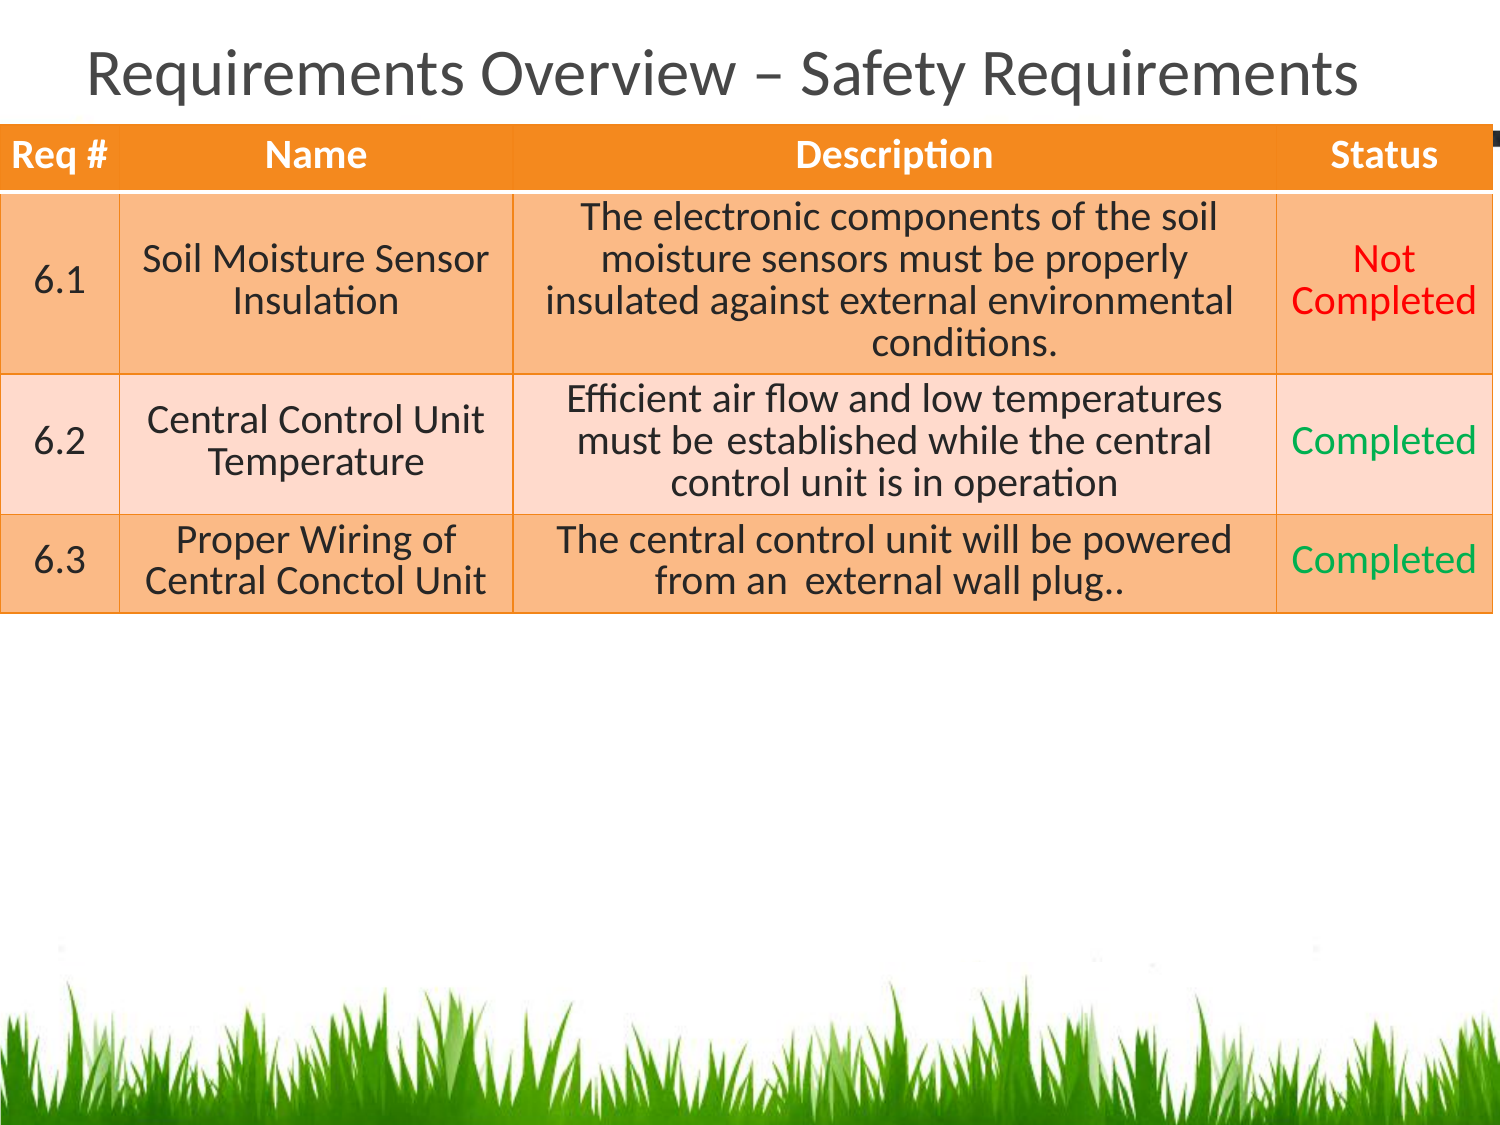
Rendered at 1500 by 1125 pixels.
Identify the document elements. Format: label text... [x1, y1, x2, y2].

title Requirements Overview – Safety Requirements [71, 12, 1450, 124]
table_cell Central Control Unit Temperature [120, 375, 512, 514]
table_header Name [120, 126, 512, 190]
picture [0, 0, 1500, 1125]
table_cell Completed [1277, 375, 1492, 514]
table_header Status [1277, 126, 1492, 190]
table_cell The central control unit will be powered from an external wall plug.. [514, 515, 1276, 612]
table_cell Not Completed [1277, 194, 1492, 373]
table_cell 6.3 [1, 515, 119, 612]
table_header Description [514, 126, 1276, 190]
table_cell The electronic components of the soil moisture sensors must be properly insulated against external environmental conditions. [514, 194, 1276, 373]
table_cell Proper Wiring of Central Conctol Unit [120, 515, 512, 612]
table_header Req # [1, 126, 119, 190]
table_cell 6.2 [1, 375, 119, 514]
table_cell Soil Moisture Sensor Insulation [120, 194, 512, 373]
table_cell Efficient air flow and low temperatures must be established while the central control unit is in operation [514, 375, 1276, 514]
table_cell Completed [1277, 515, 1492, 612]
table_cell 6.1 [1, 194, 119, 373]
